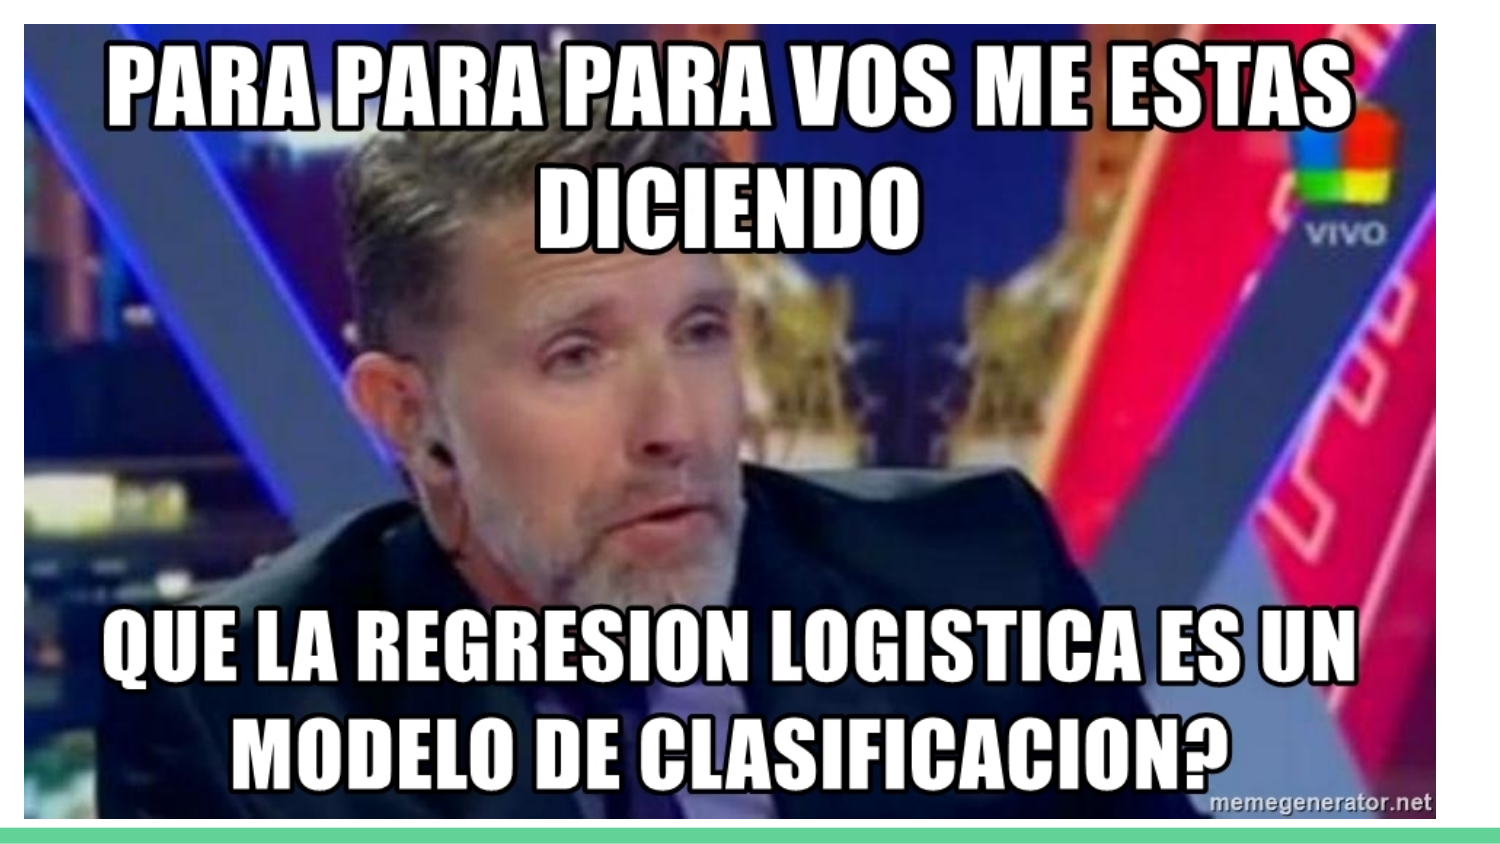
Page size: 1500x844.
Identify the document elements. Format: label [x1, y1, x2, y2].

picture [24, 24, 1436, 819]
